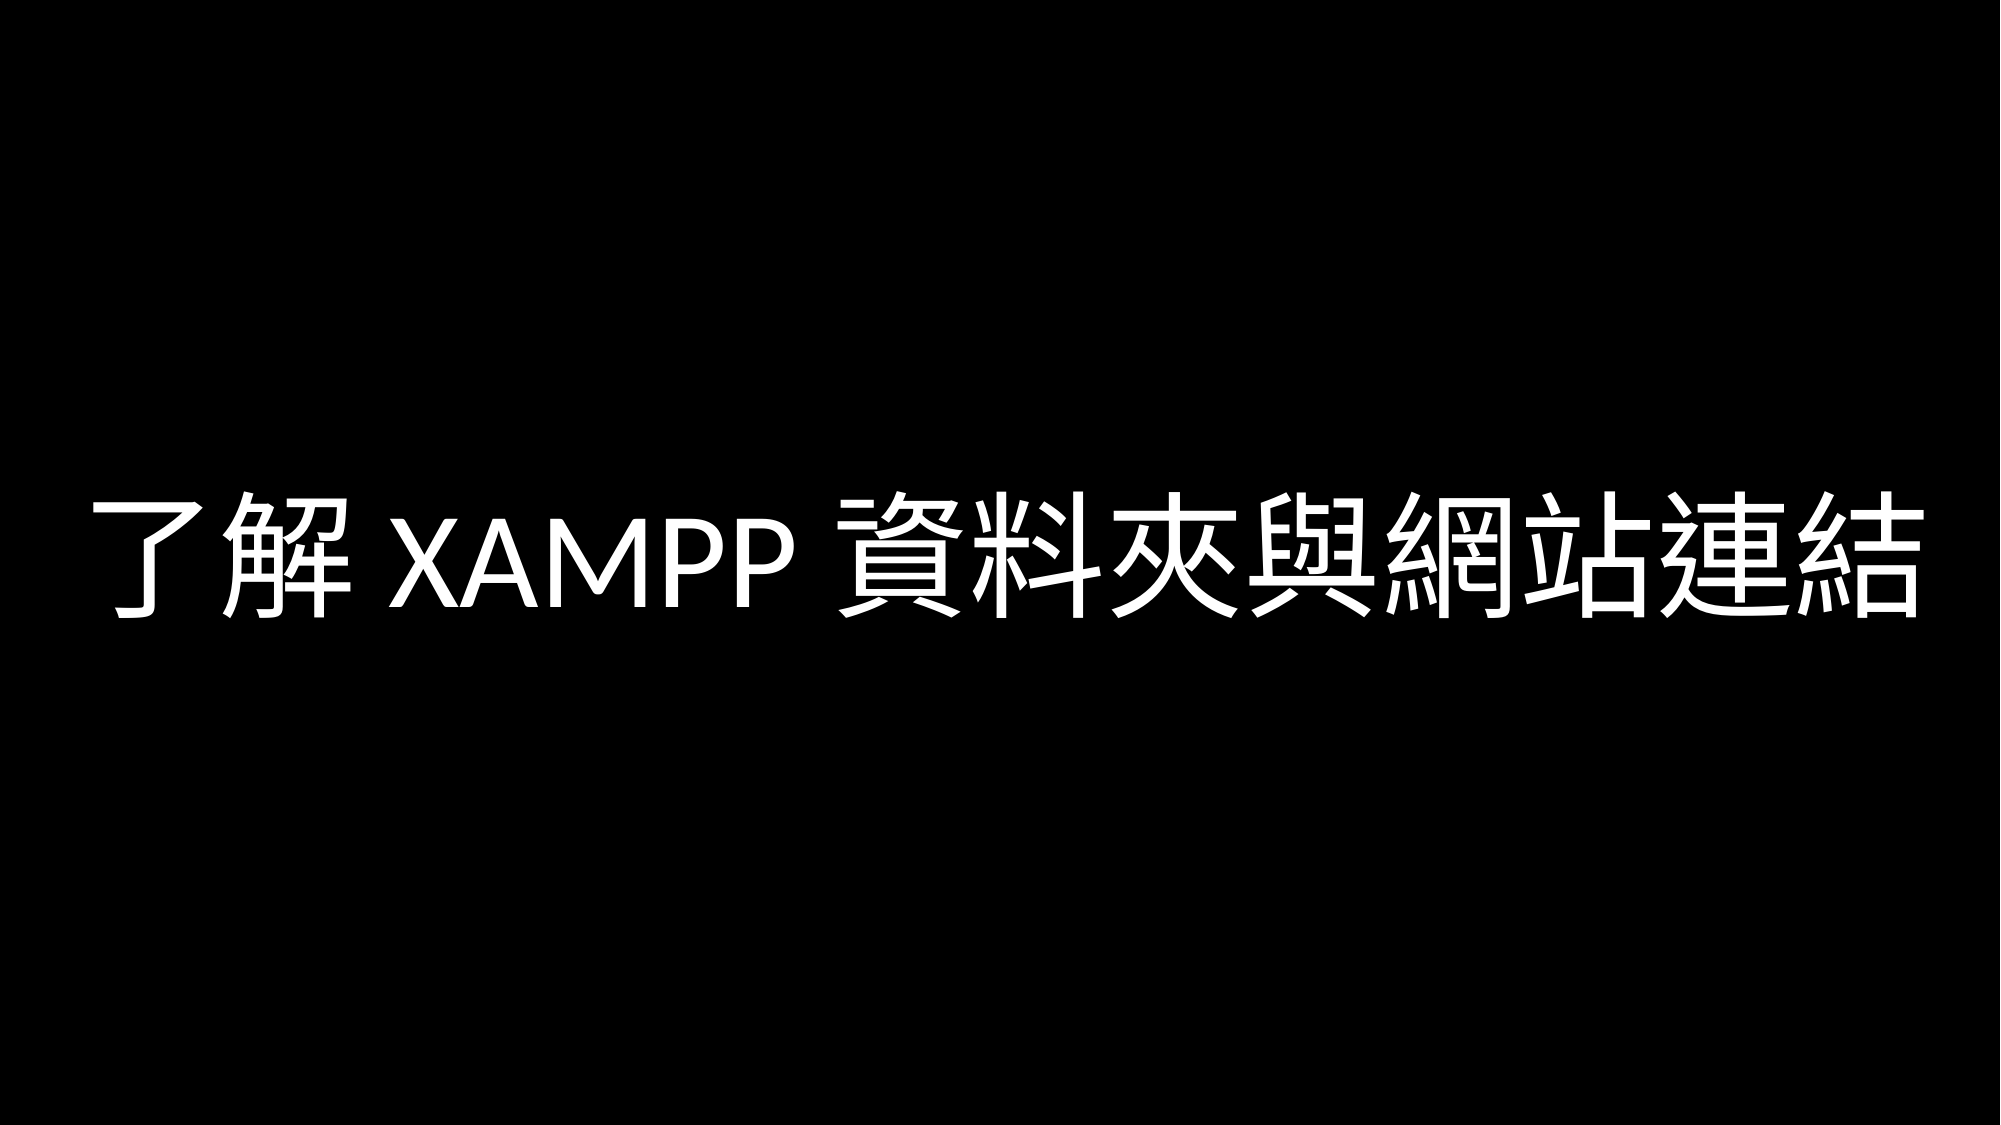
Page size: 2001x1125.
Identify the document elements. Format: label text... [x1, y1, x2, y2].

text_box 了解XAMPP資料夾與網站連結 [0, 0, 2000, 1125]
